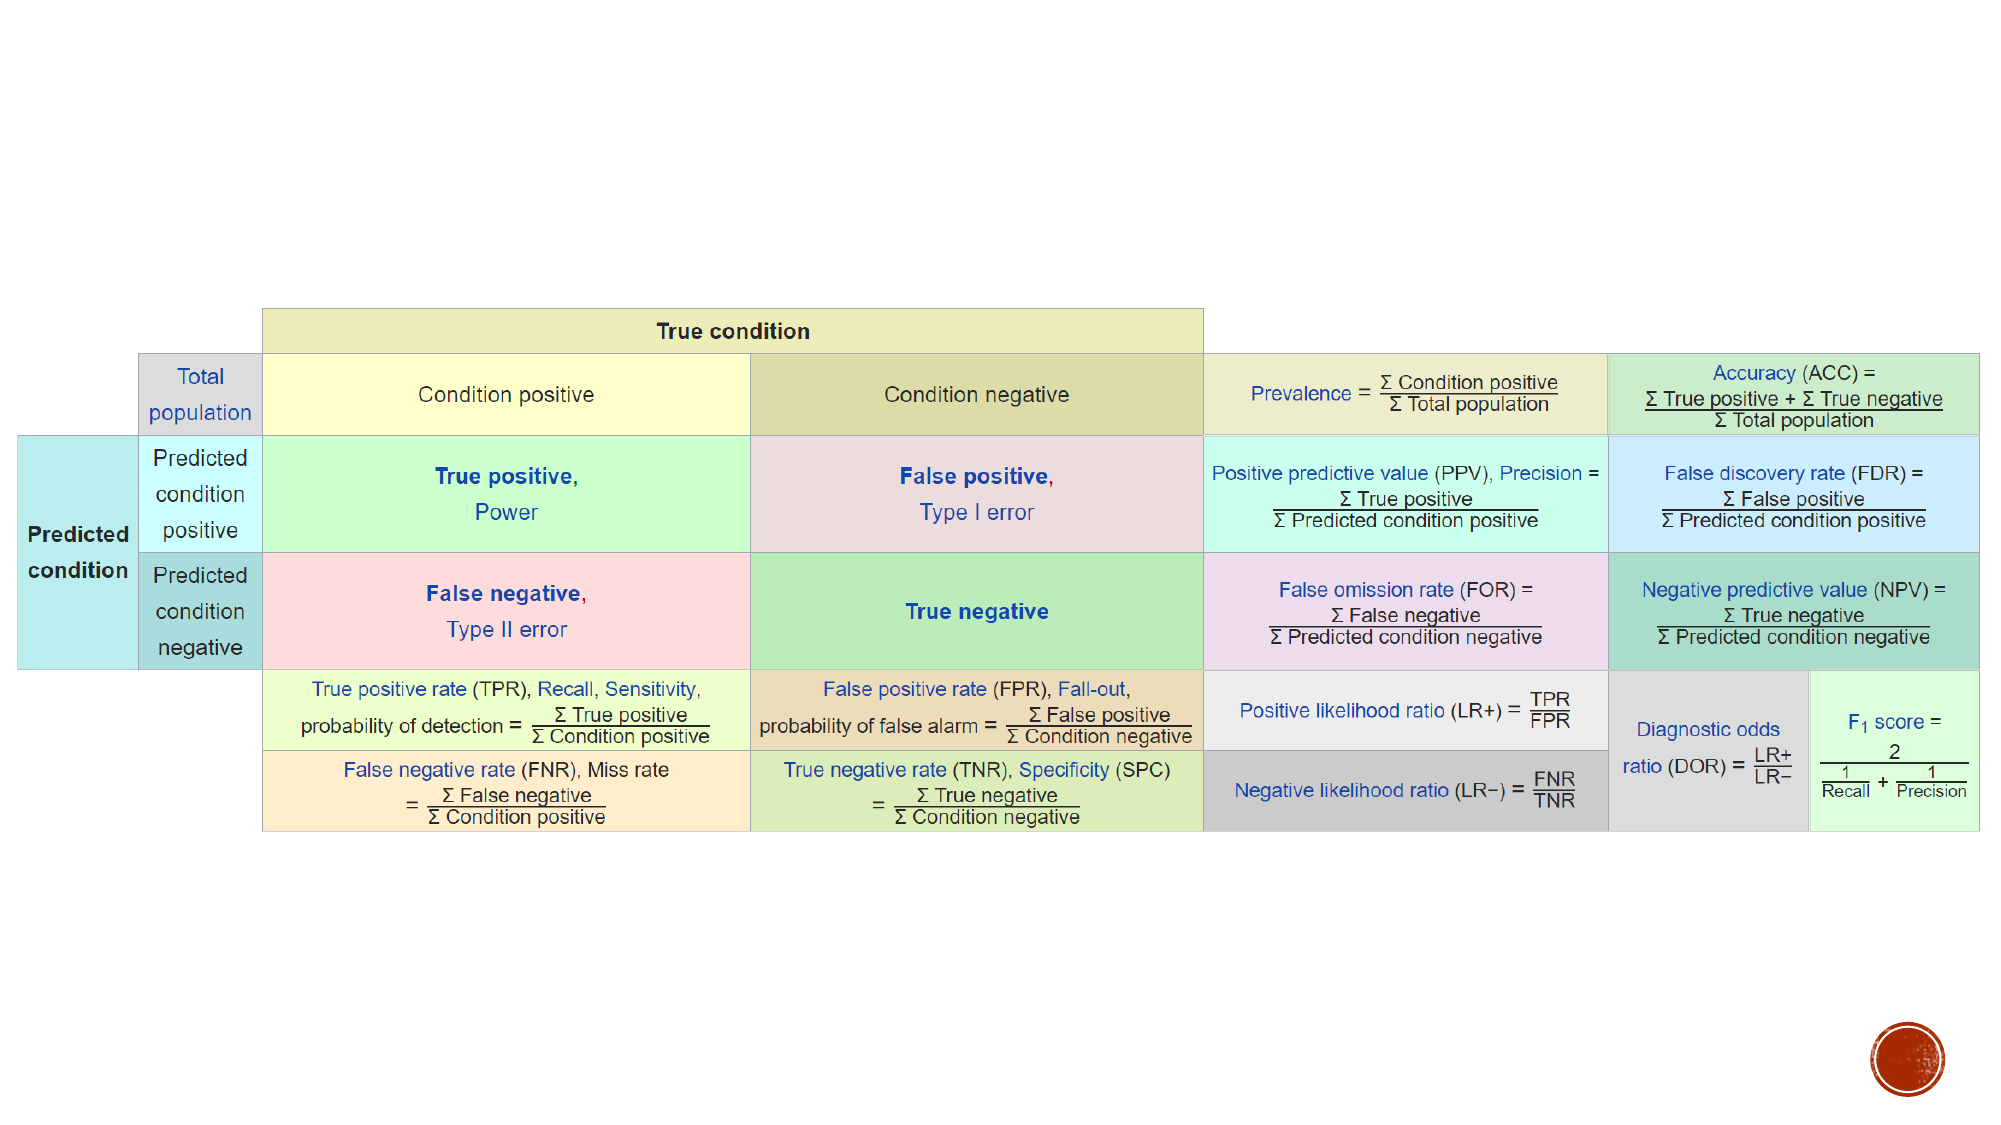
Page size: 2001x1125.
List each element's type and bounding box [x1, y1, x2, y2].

picture [0, 294, 1999, 842]
